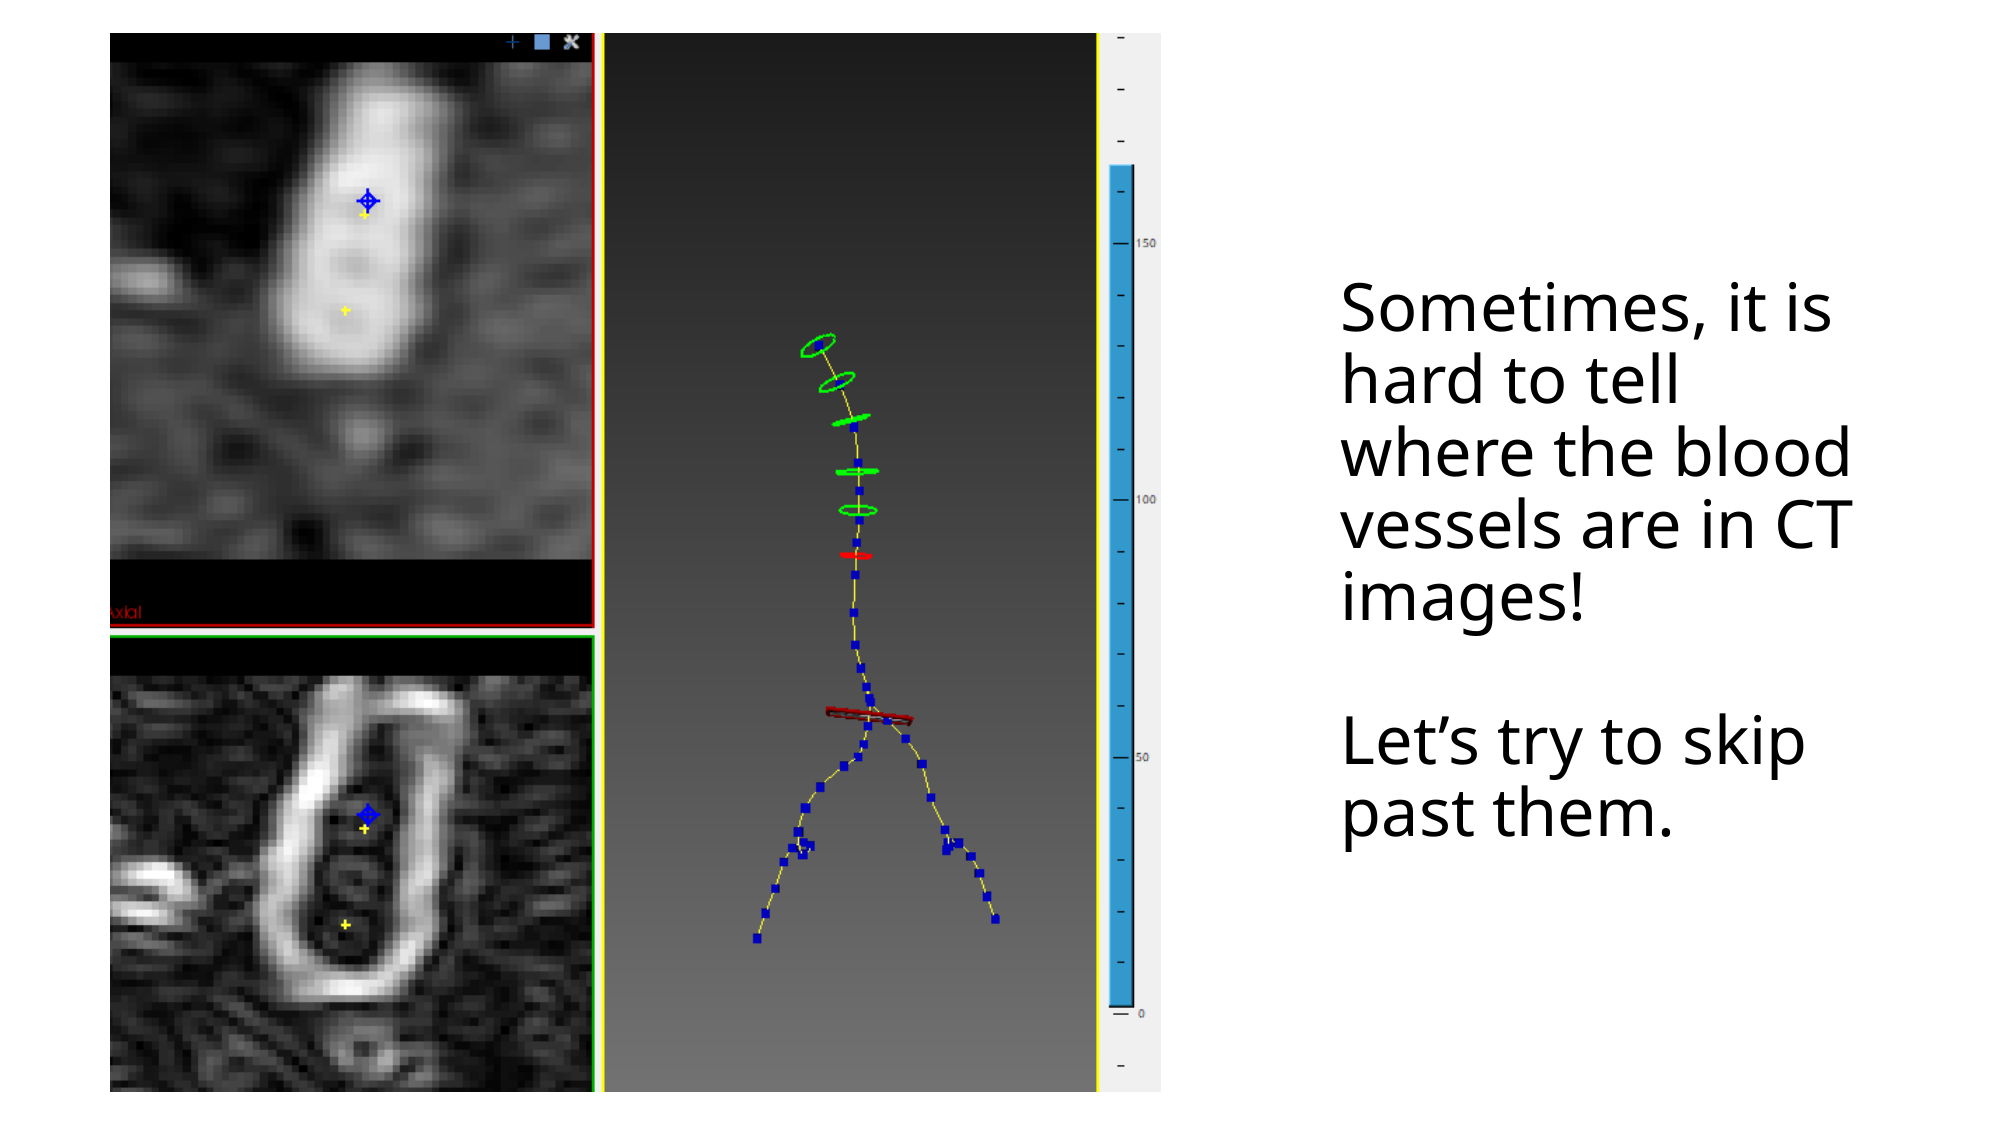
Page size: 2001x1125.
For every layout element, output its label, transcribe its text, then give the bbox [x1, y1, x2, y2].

title Sometimes, it is hard to tell where the blood vessels are in CT images! Let’s try to skip past them. [1320, 76, 1897, 1049]
picture [110, 32, 1162, 1093]
